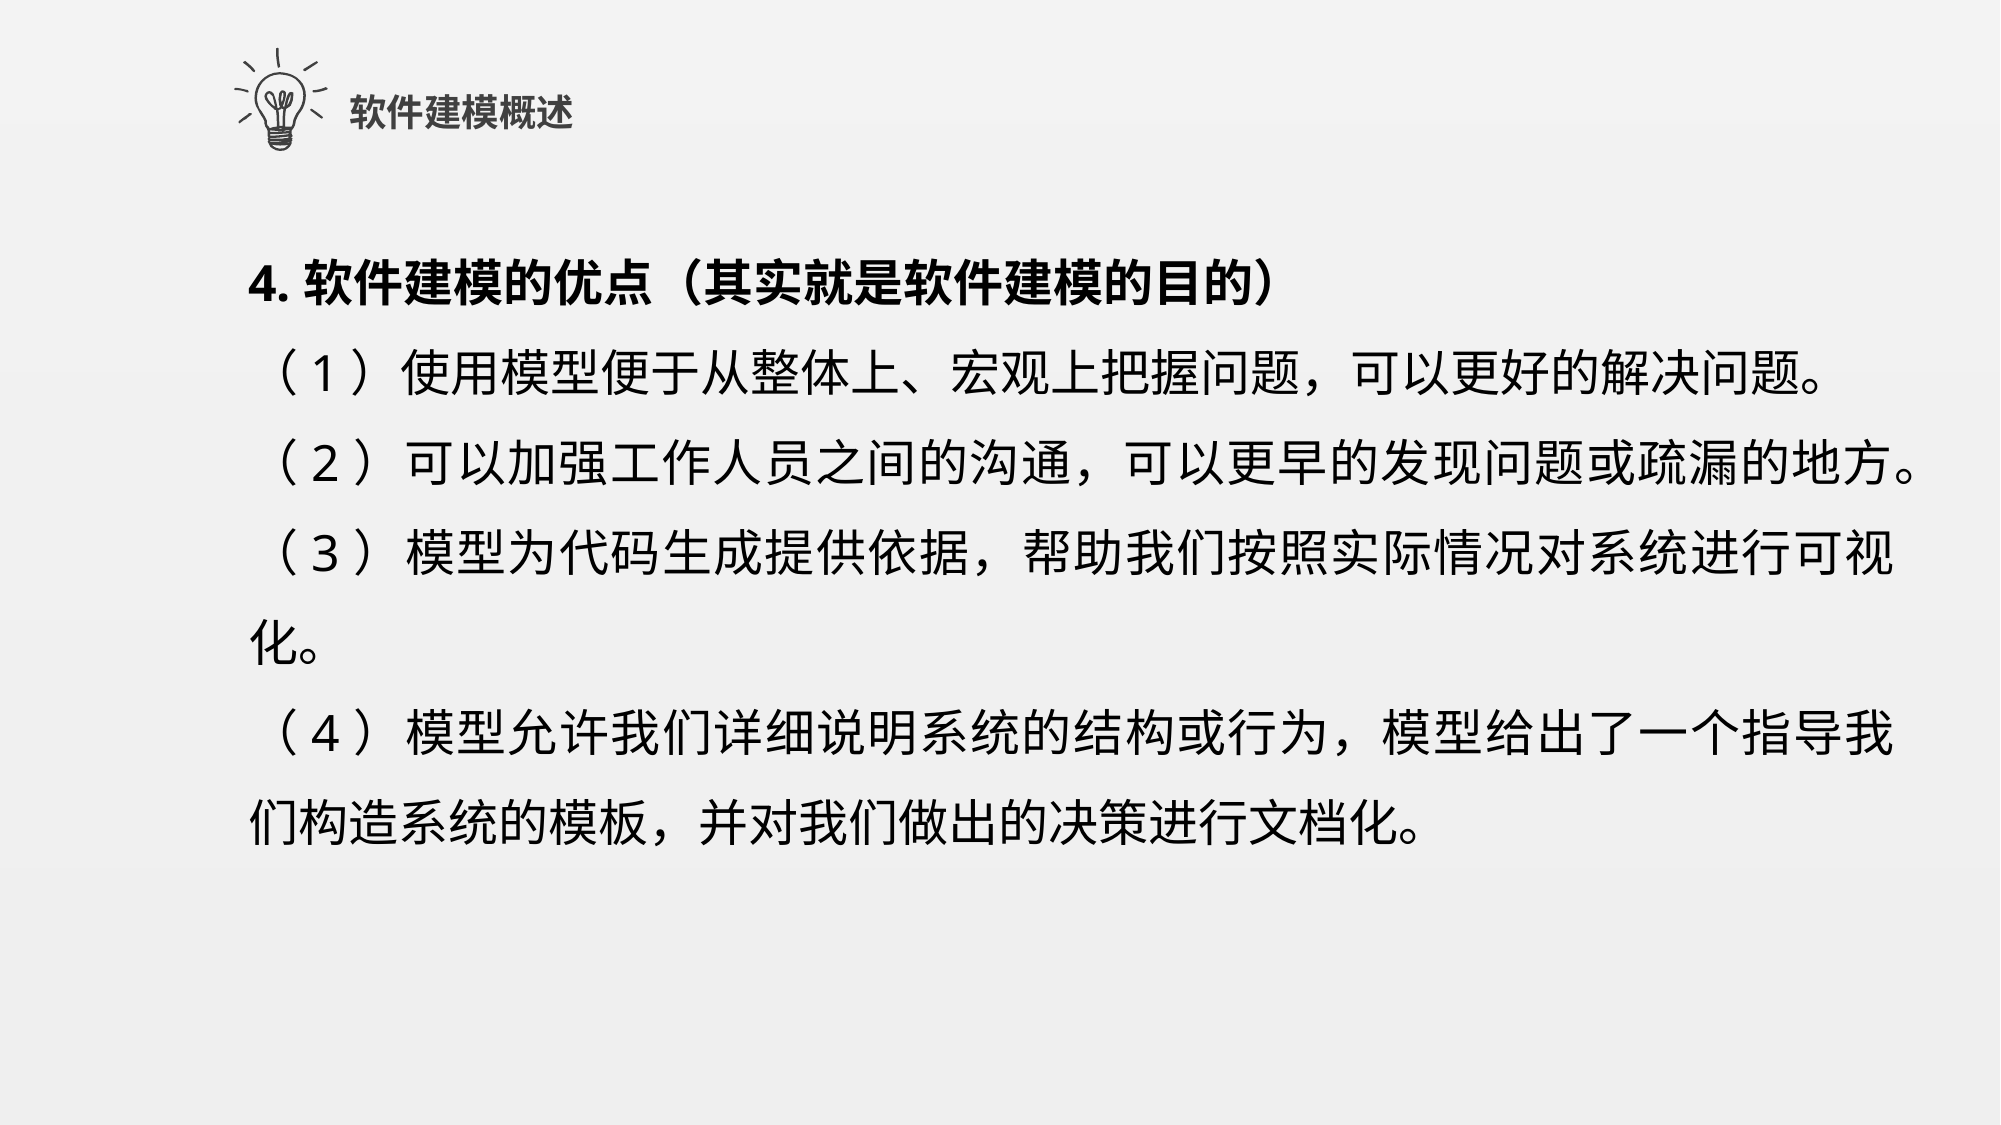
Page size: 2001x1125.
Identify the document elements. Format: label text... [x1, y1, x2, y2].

text_box 4.软件建模的优点（其实就是软件建模的目的） （1）使用模型便于从整体上、宏观上把握问题，可以更好的解决问题。 （2）可以加强工作人员之间的沟通，可以更早的发现问题或疏漏的地方。 （3）模型为代码生成提供依据，帮助我们按照实际情况对系统进行可视化。 （4）模型允许我们详细说明系统的结构或行为，模型给出了一个指导我们构造系统的模板，并对我们做出的决策进行文档化。 [233, 214, 1910, 859]
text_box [233, 47, 329, 151]
text_box 软件建模概述 [334, 81, 1399, 141]
